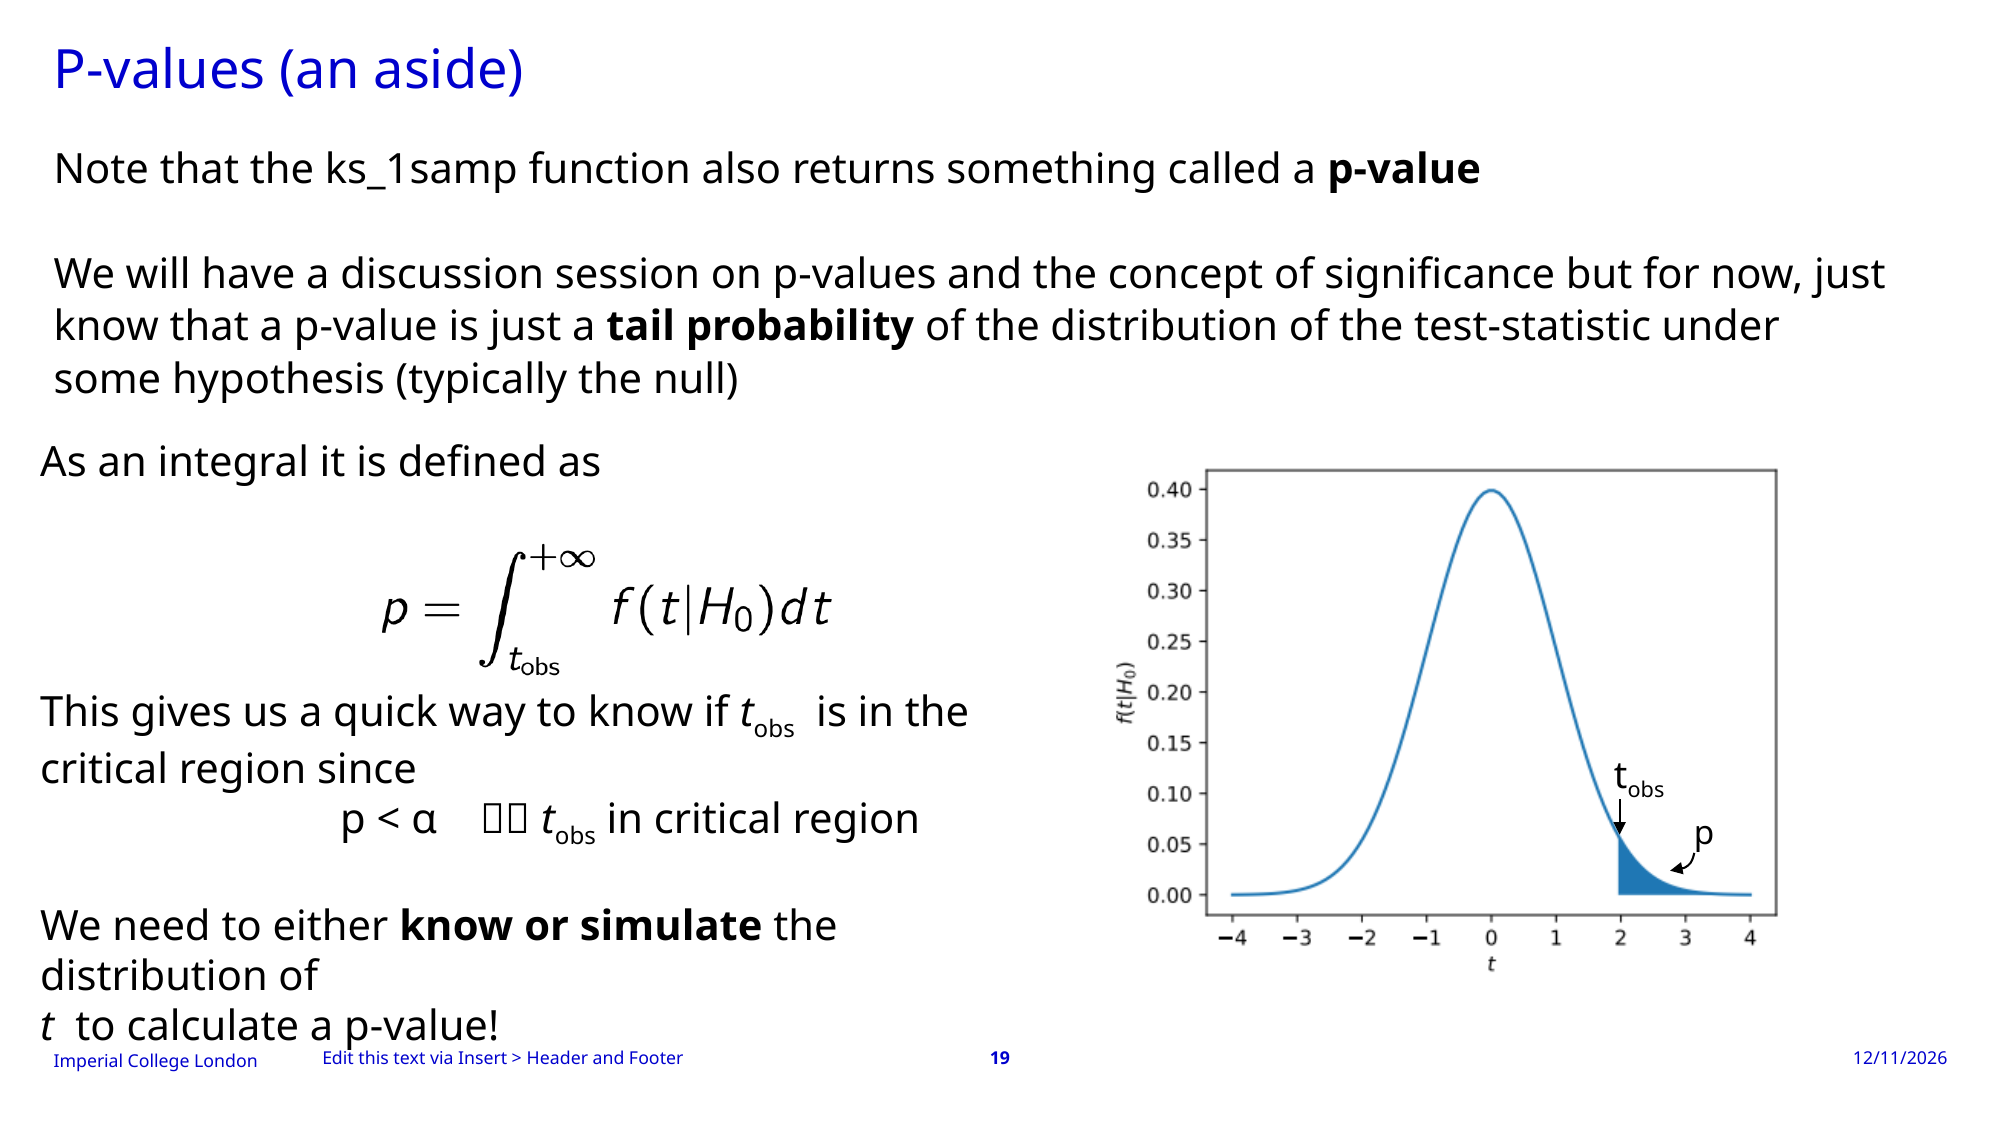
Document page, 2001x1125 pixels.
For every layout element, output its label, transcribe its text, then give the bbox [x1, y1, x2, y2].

slide_number 19 [973, 1057, 1027, 1072]
list Note that the ks_1samp function also returns something called a p-value We will have a discussion session on p-values and the concept of significance but for now, just know that a p-value is just a tail probability of the distribution of the test-statistic under some hypothesis (typically the null) [53, 139, 1892, 938]
picture [356, 519, 846, 693]
footer Edit this text via Insert > Header and Footer [322, 1057, 884, 1072]
text_box As an integral it is defined as This gives us a quick way to know if tobs is in the critical region since p < α  tobs in critical region We need to either know or simulate the distribution of t to calculate a p-value! [25, 427, 1084, 1057]
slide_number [1745, 1048, 1948, 1072]
picture [1115, 400, 1847, 986]
title P-values (an aside) [53, 41, 1947, 104]
